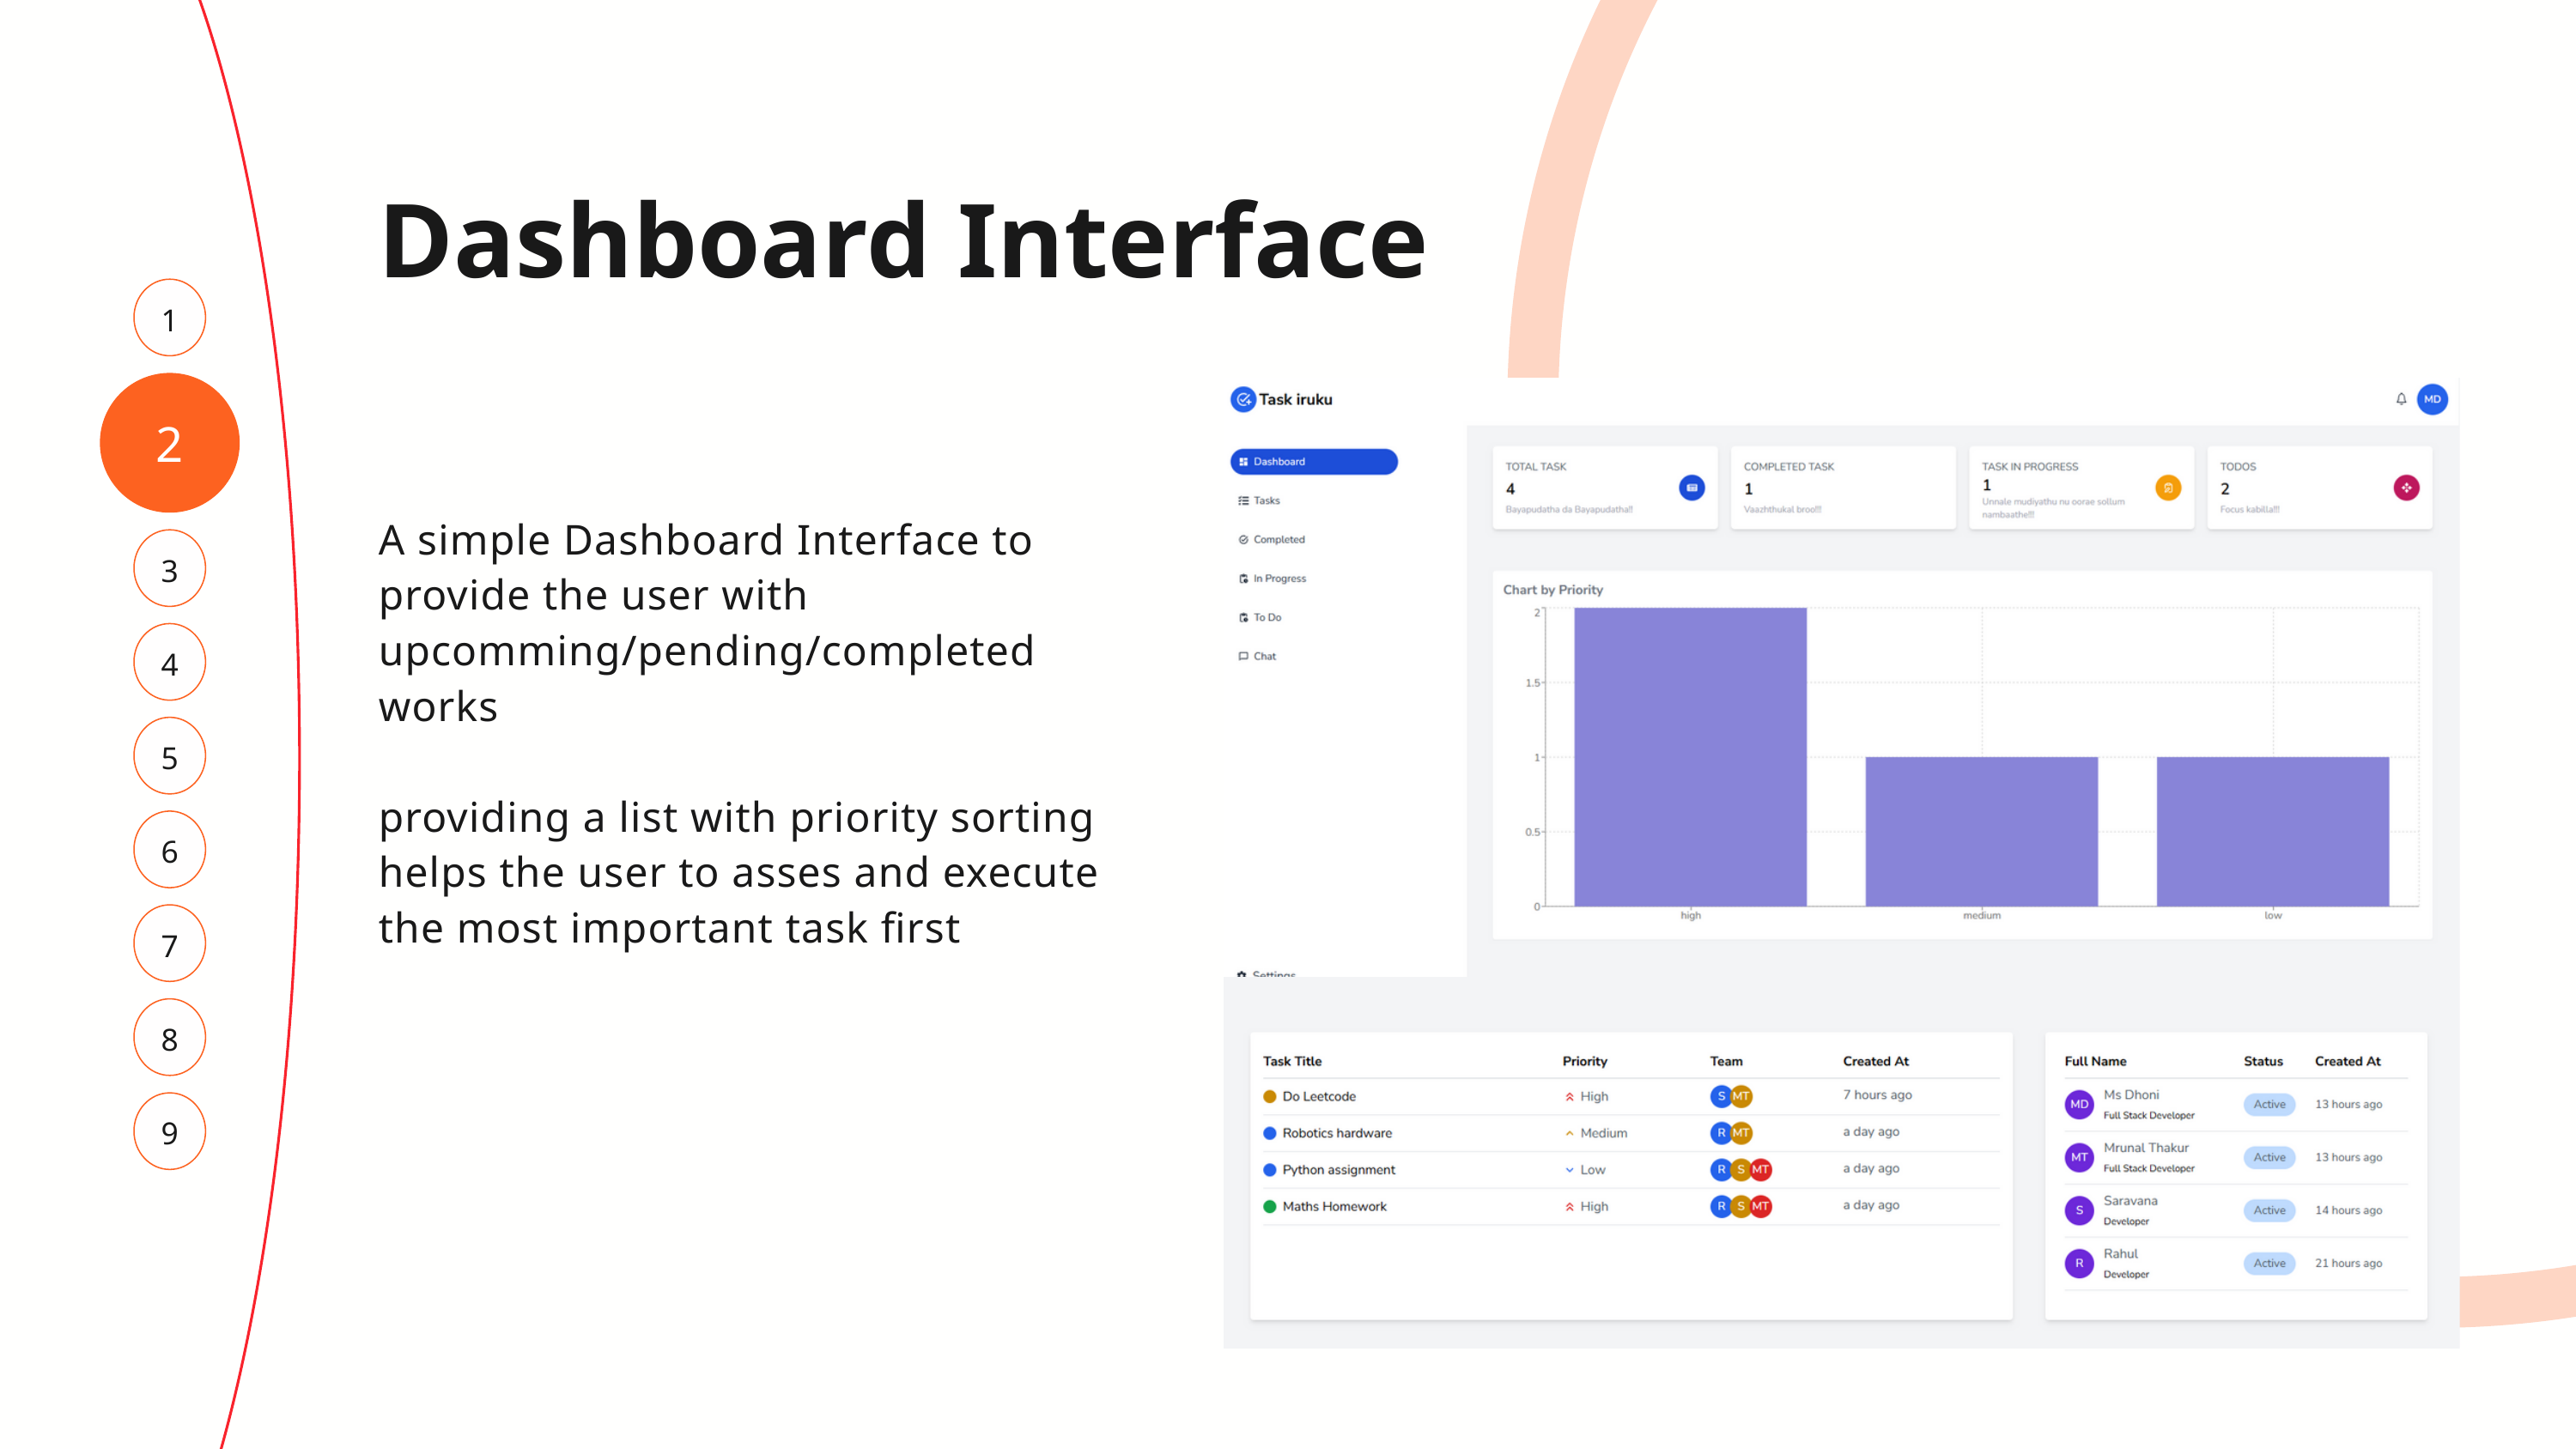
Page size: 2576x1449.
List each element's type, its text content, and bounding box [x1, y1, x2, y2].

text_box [133, 1092, 206, 1170]
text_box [133, 529, 206, 607]
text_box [133, 904, 206, 982]
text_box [1532, 0, 2576, 1303]
text_box [1223, 984, 2460, 1349]
text_box A simple Dashboard Interface to provide the user with upcomming/pending/completed works providing a list with priority sorting helps the user to asses and execute the most important task first [378, 506, 1169, 952]
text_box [133, 278, 206, 356]
text_box Dashboard Interface [378, 155, 1526, 299]
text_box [133, 810, 206, 888]
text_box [133, 998, 206, 1076]
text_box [133, 717, 206, 795]
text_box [0, 0, 301, 1449]
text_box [1223, 378, 2460, 979]
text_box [100, 373, 240, 513]
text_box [133, 623, 206, 700]
